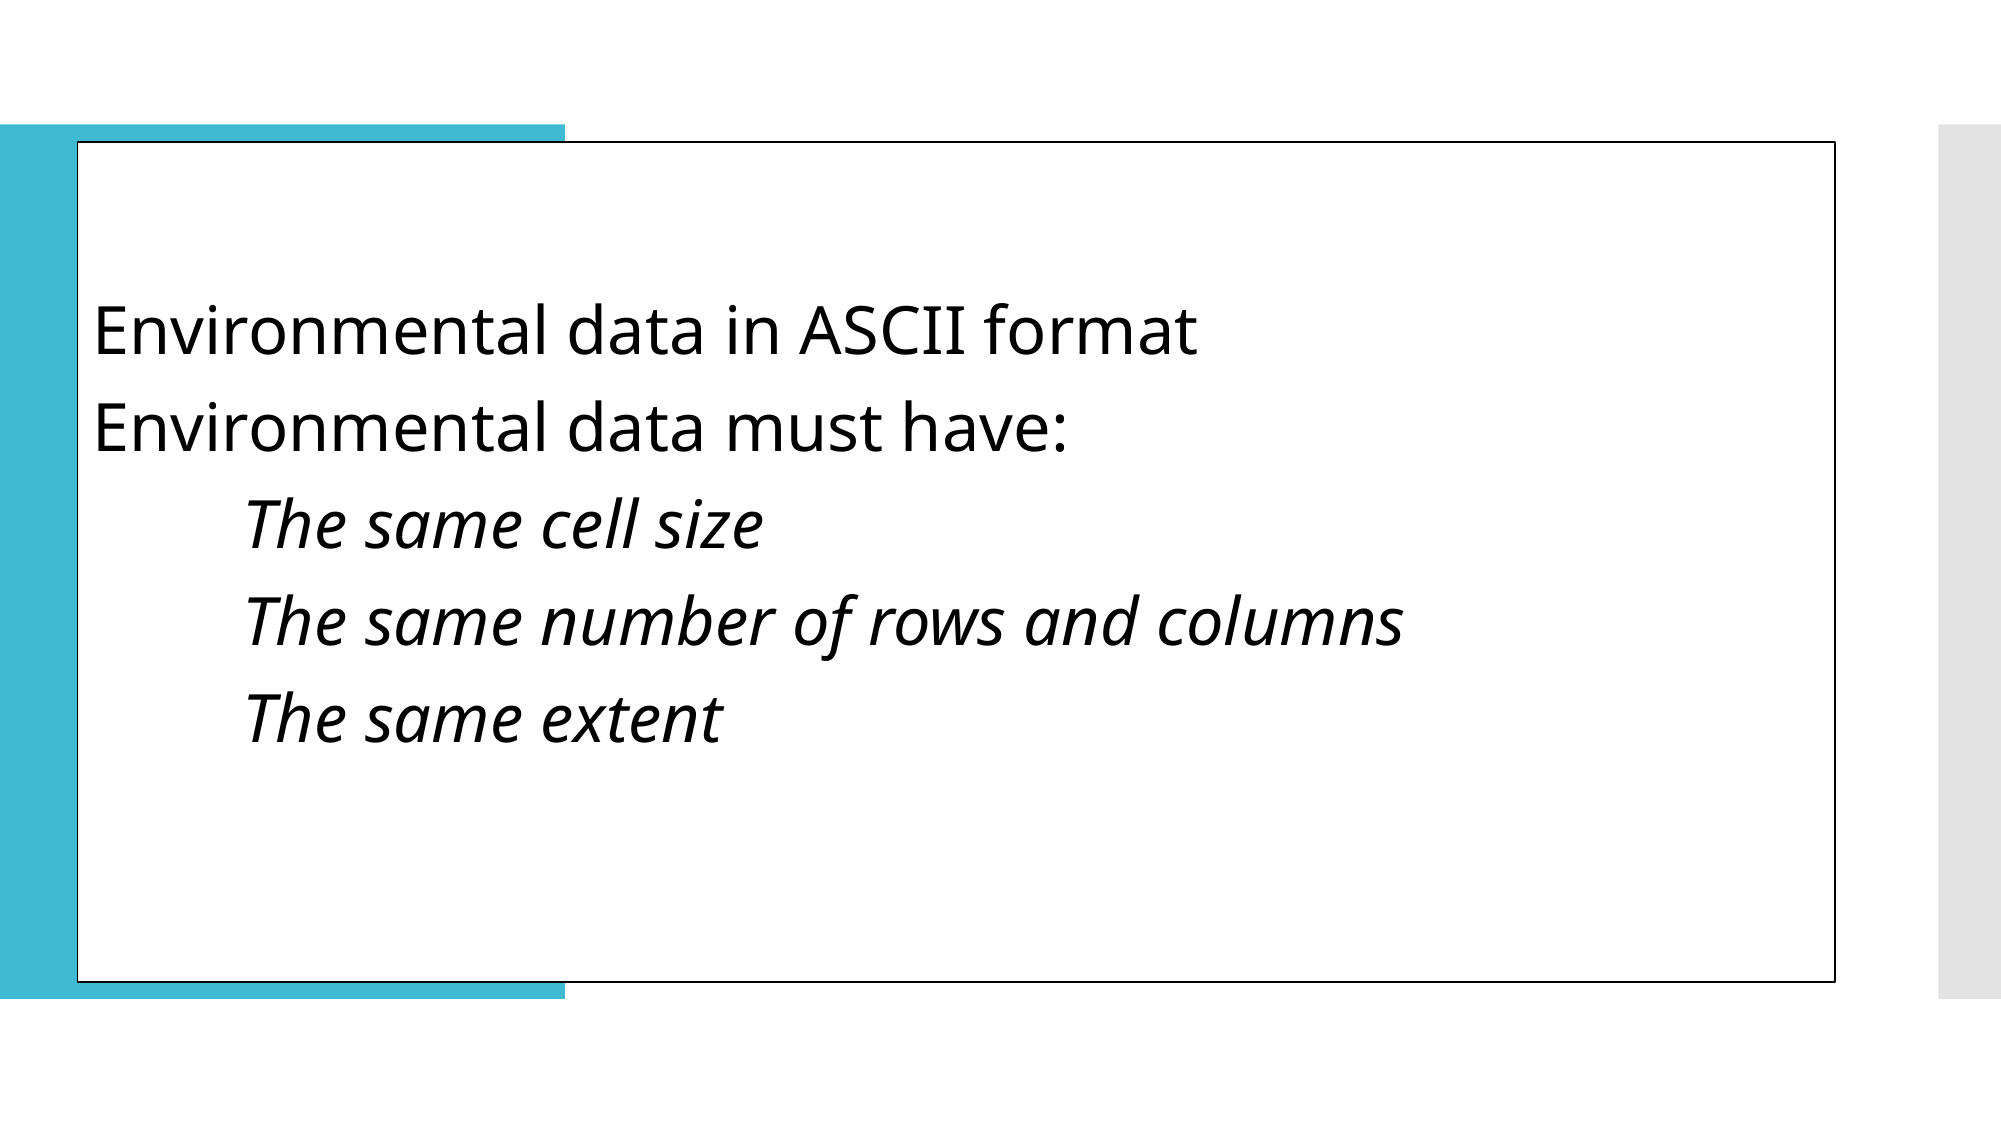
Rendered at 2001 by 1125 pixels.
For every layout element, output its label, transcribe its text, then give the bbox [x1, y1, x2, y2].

list Environmental data in ASCII format Environmental data must have: The same cell size The same number of rows and columns The same extent [77, 141, 1835, 982]
